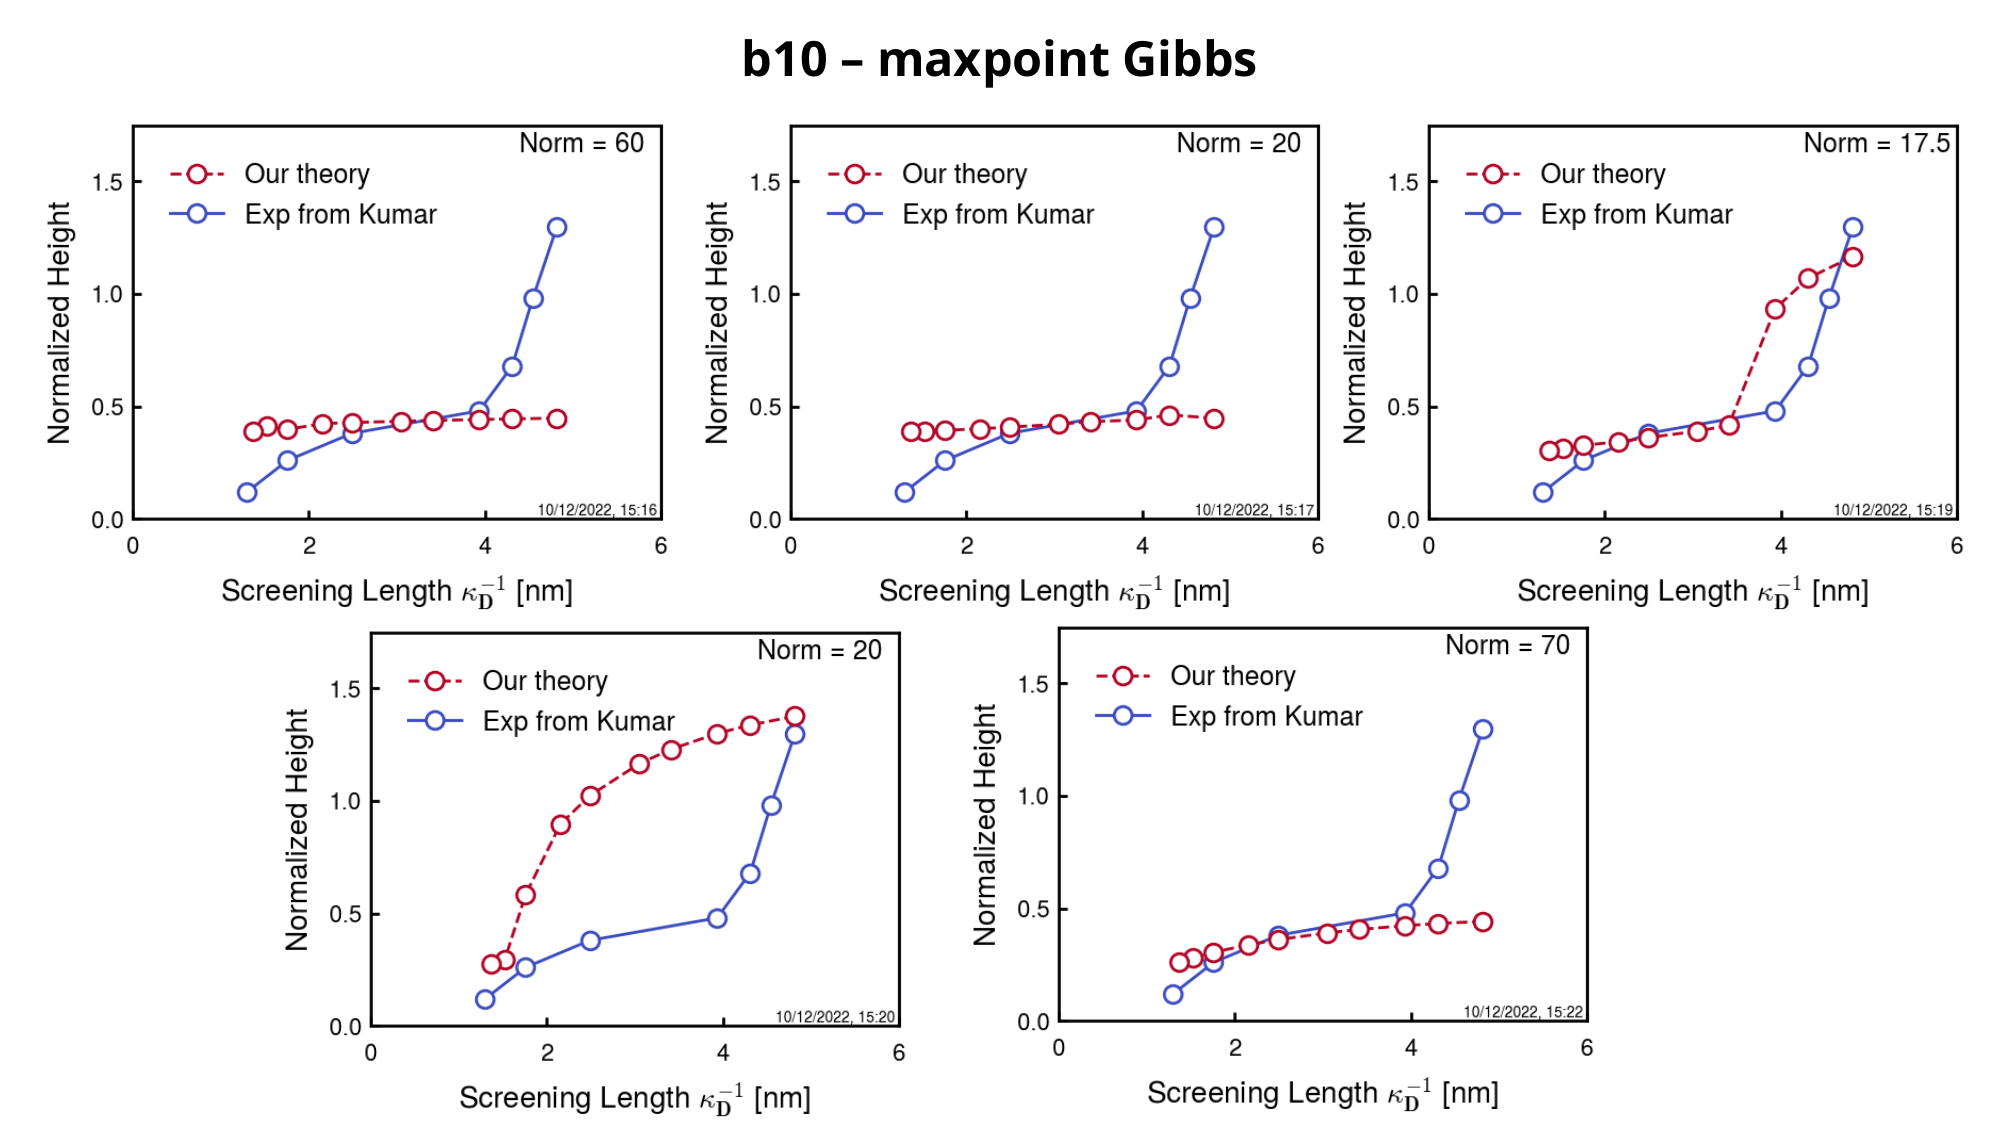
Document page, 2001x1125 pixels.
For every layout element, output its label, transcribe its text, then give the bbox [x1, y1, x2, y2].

picture [38, 115, 1974, 1125]
title b10 – maxpoint Gibbs [137, 27, 1863, 95]
